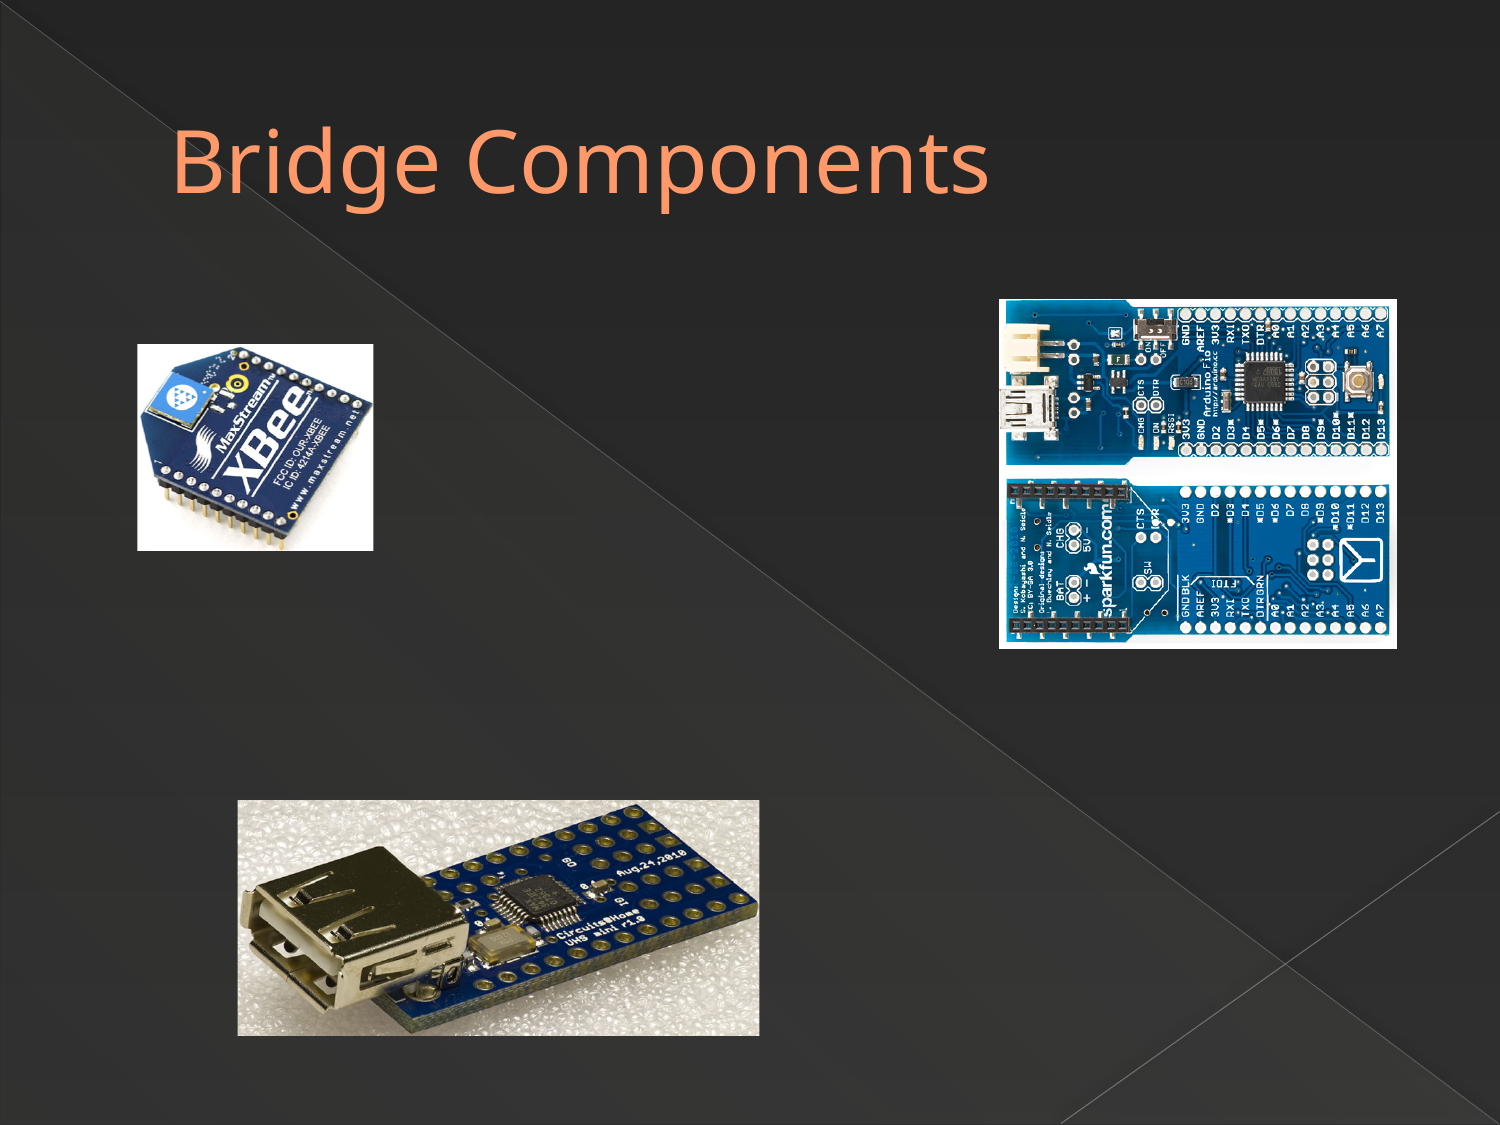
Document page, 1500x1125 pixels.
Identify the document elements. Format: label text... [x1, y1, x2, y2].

picture [137, 344, 374, 552]
picture [1153, 436, 1160, 450]
picture [1077, 373, 1105, 393]
picture [1084, 317, 1096, 323]
picture [237, 799, 760, 1037]
picture [1126, 342, 1133, 350]
title Bridge Components [75, 43, 1425, 274]
picture [1067, 381, 1075, 389]
picture [1060, 445, 1070, 453]
picture [999, 299, 1397, 649]
picture [1150, 423, 1159, 429]
